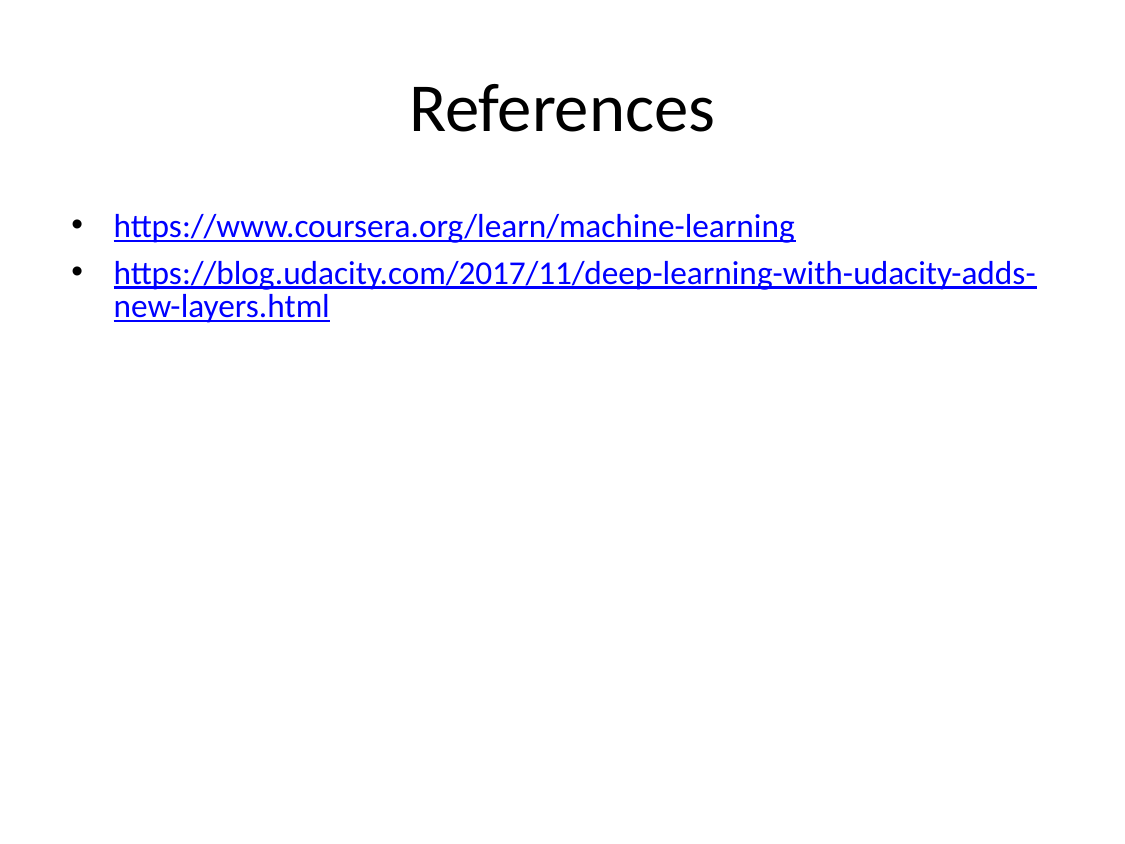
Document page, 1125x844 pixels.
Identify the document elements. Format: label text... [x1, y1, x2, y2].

list https://www.coursera.org/learn/machine-learning https://blog.udacity.com/2017/11/deep-learning-with-udacity-adds-new-layers.html [56, 196, 1069, 754]
title References [56, 33, 1069, 175]
